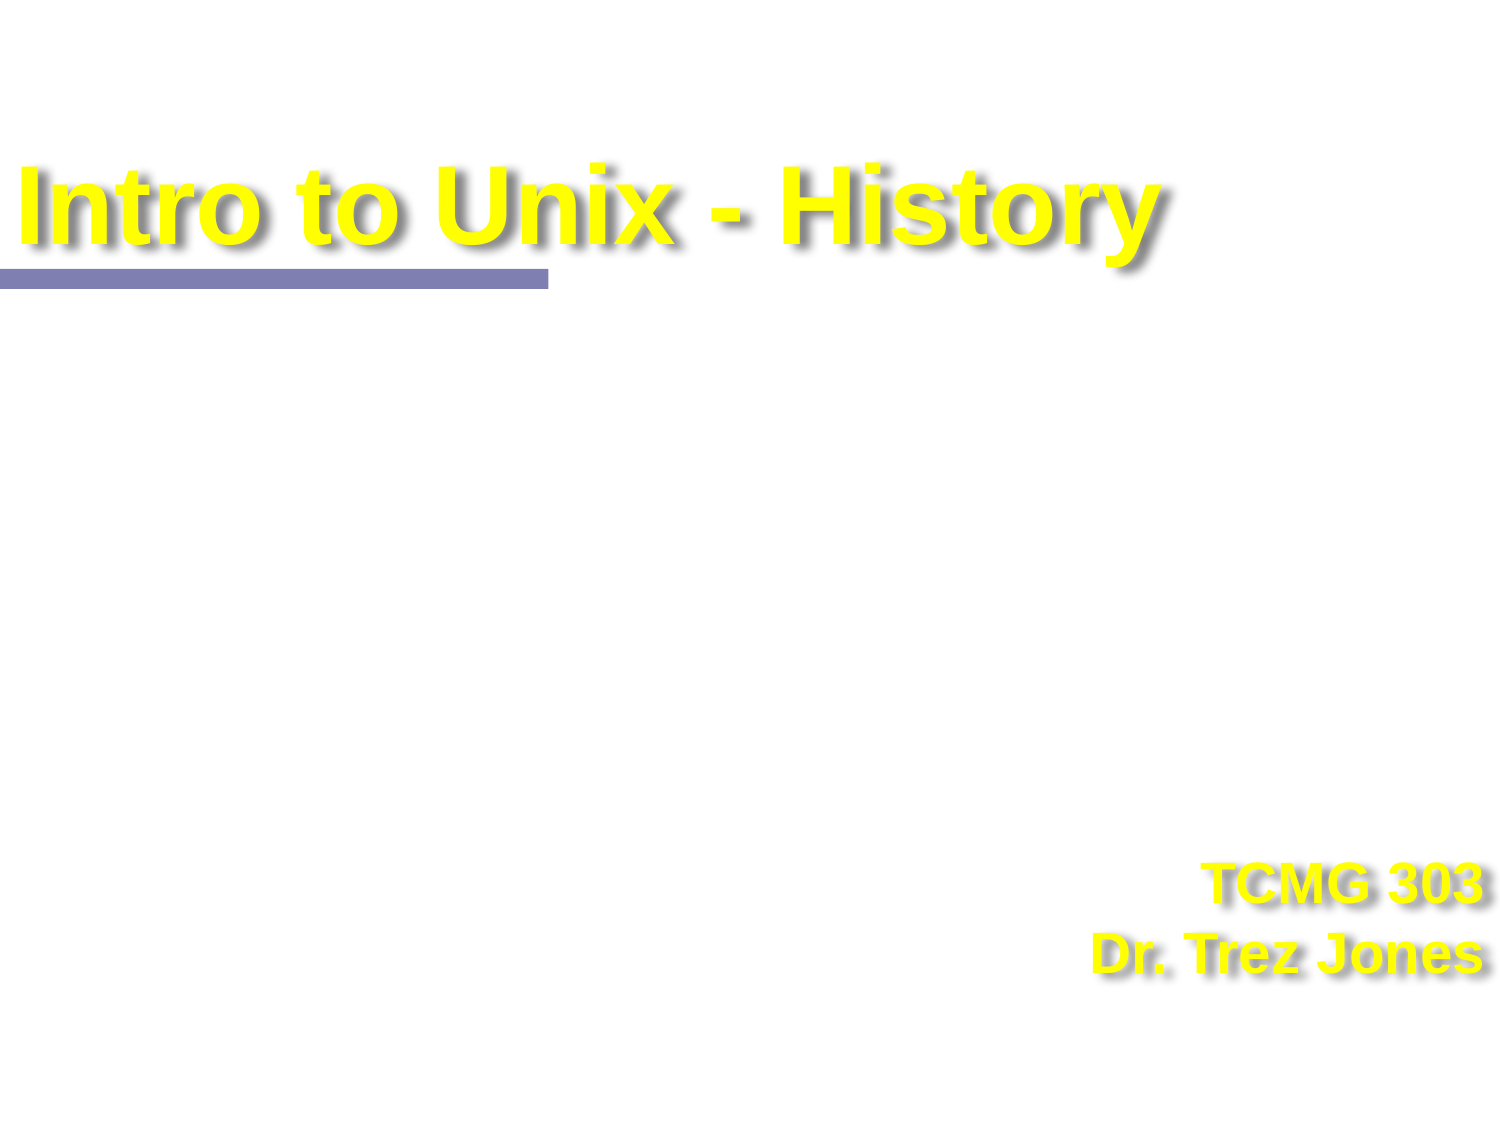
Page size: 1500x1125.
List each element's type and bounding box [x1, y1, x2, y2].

text_box [0, 0, 1500, 1125]
